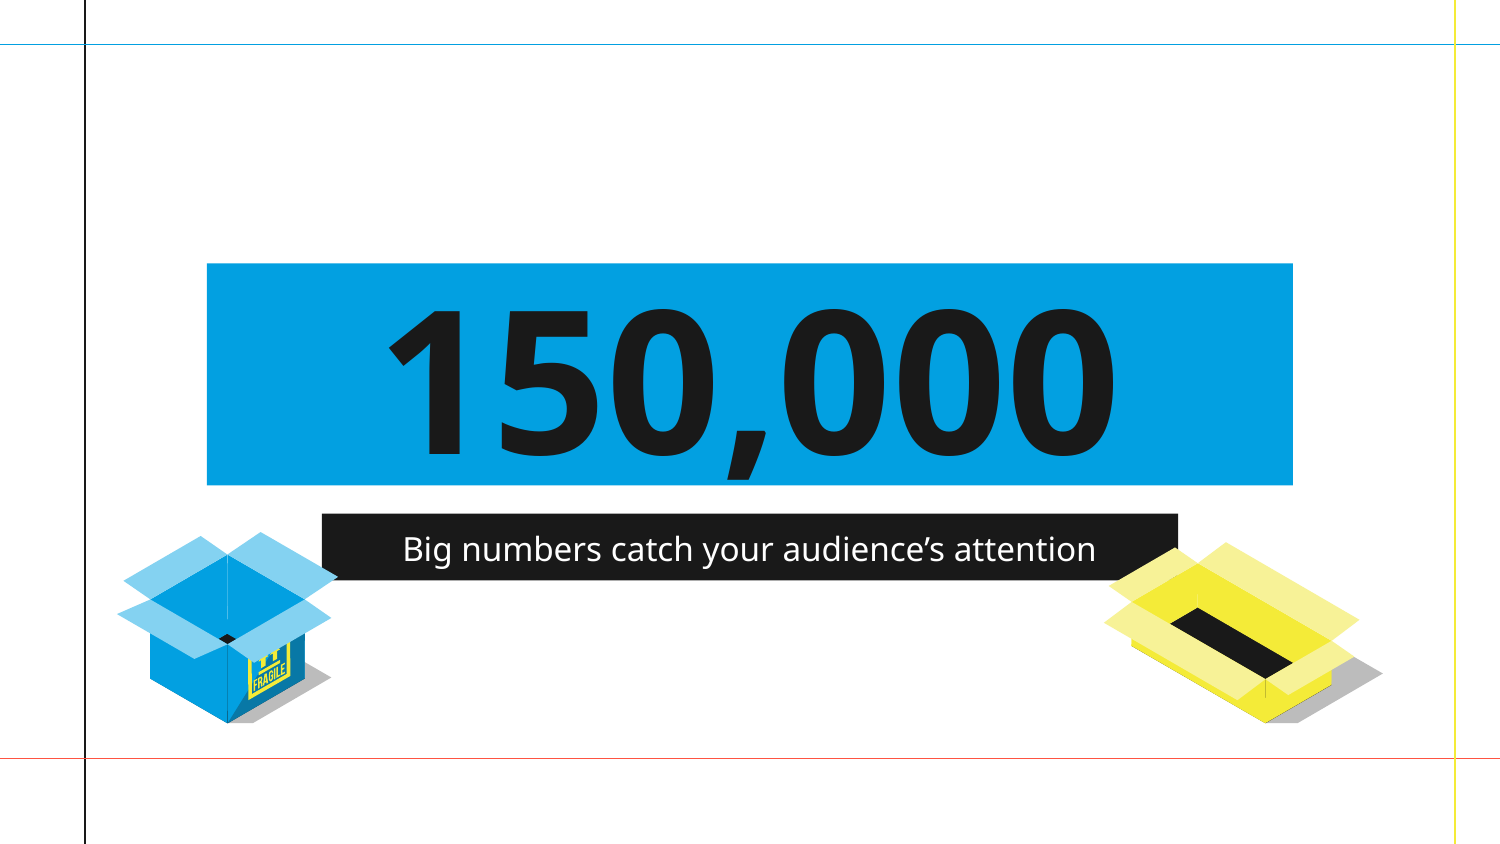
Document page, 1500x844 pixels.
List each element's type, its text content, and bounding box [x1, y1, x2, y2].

subtitle Big numbers catch your audience’s attention [321, 513, 1179, 581]
title 150,000 [206, 263, 1293, 486]
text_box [1103, 541, 1384, 724]
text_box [116, 531, 339, 724]
